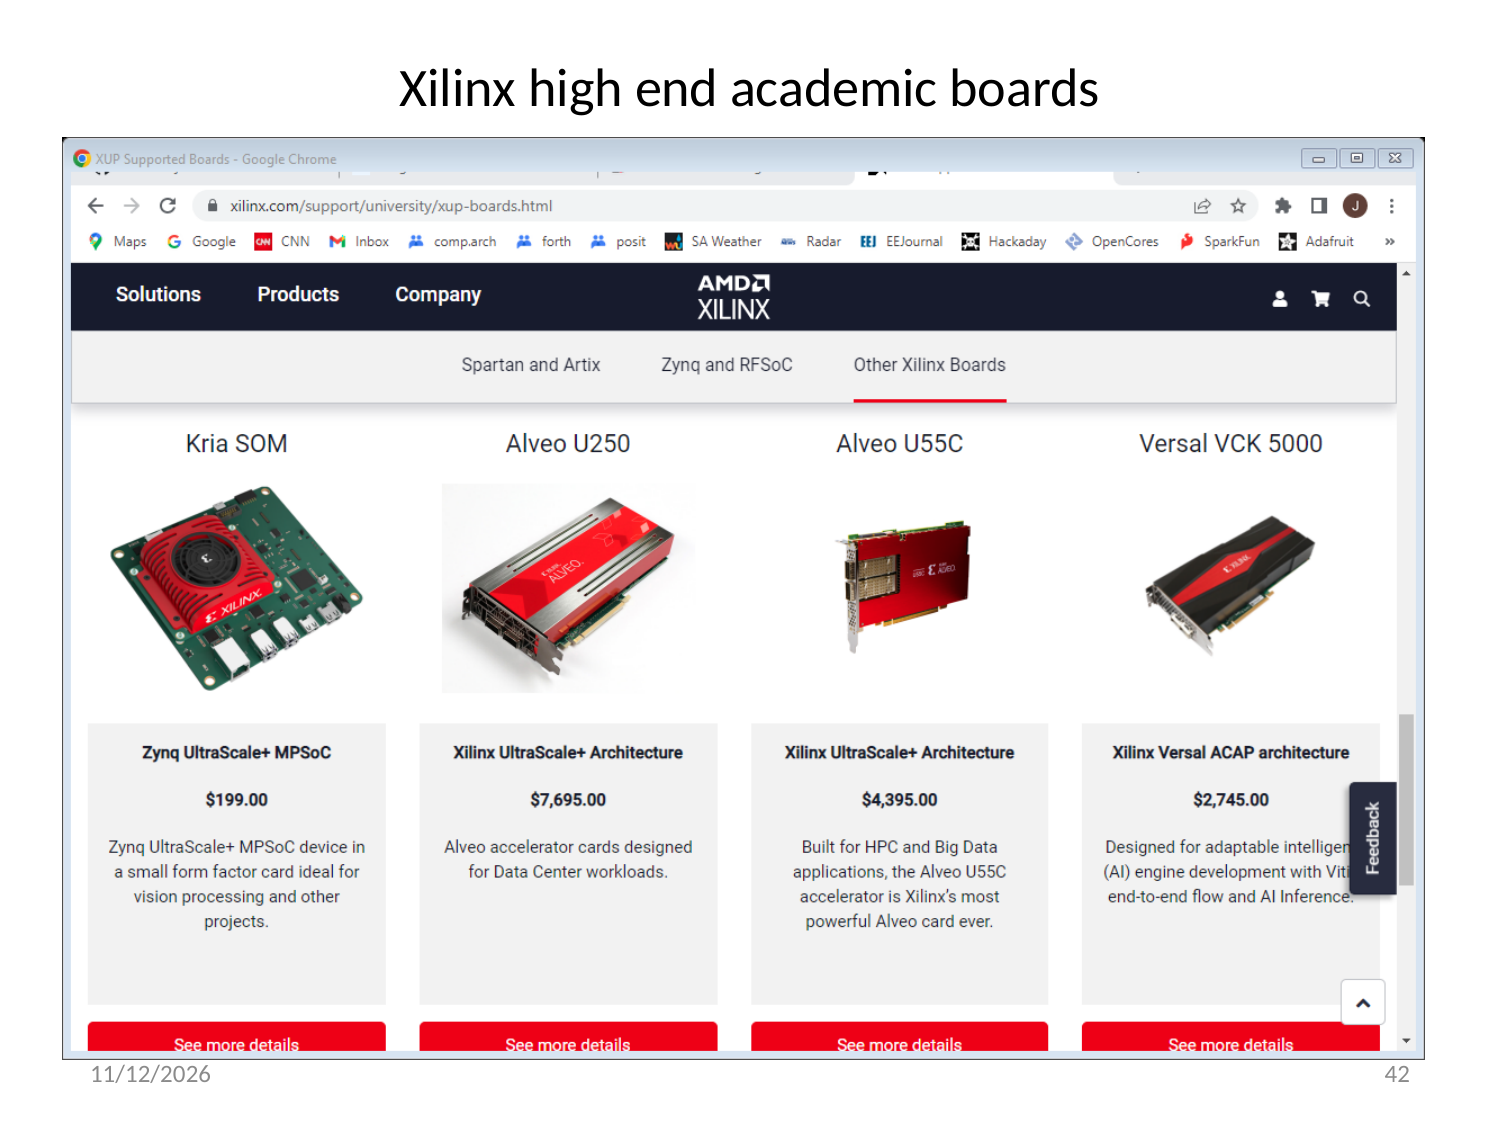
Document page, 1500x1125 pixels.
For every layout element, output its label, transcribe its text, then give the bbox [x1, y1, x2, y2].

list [62, 137, 1426, 1060]
title Xilinx high end academic boards [75, 45, 1425, 125]
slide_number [75, 1069, 425, 1103]
slide_number 42 [1074, 1067, 1425, 1103]
